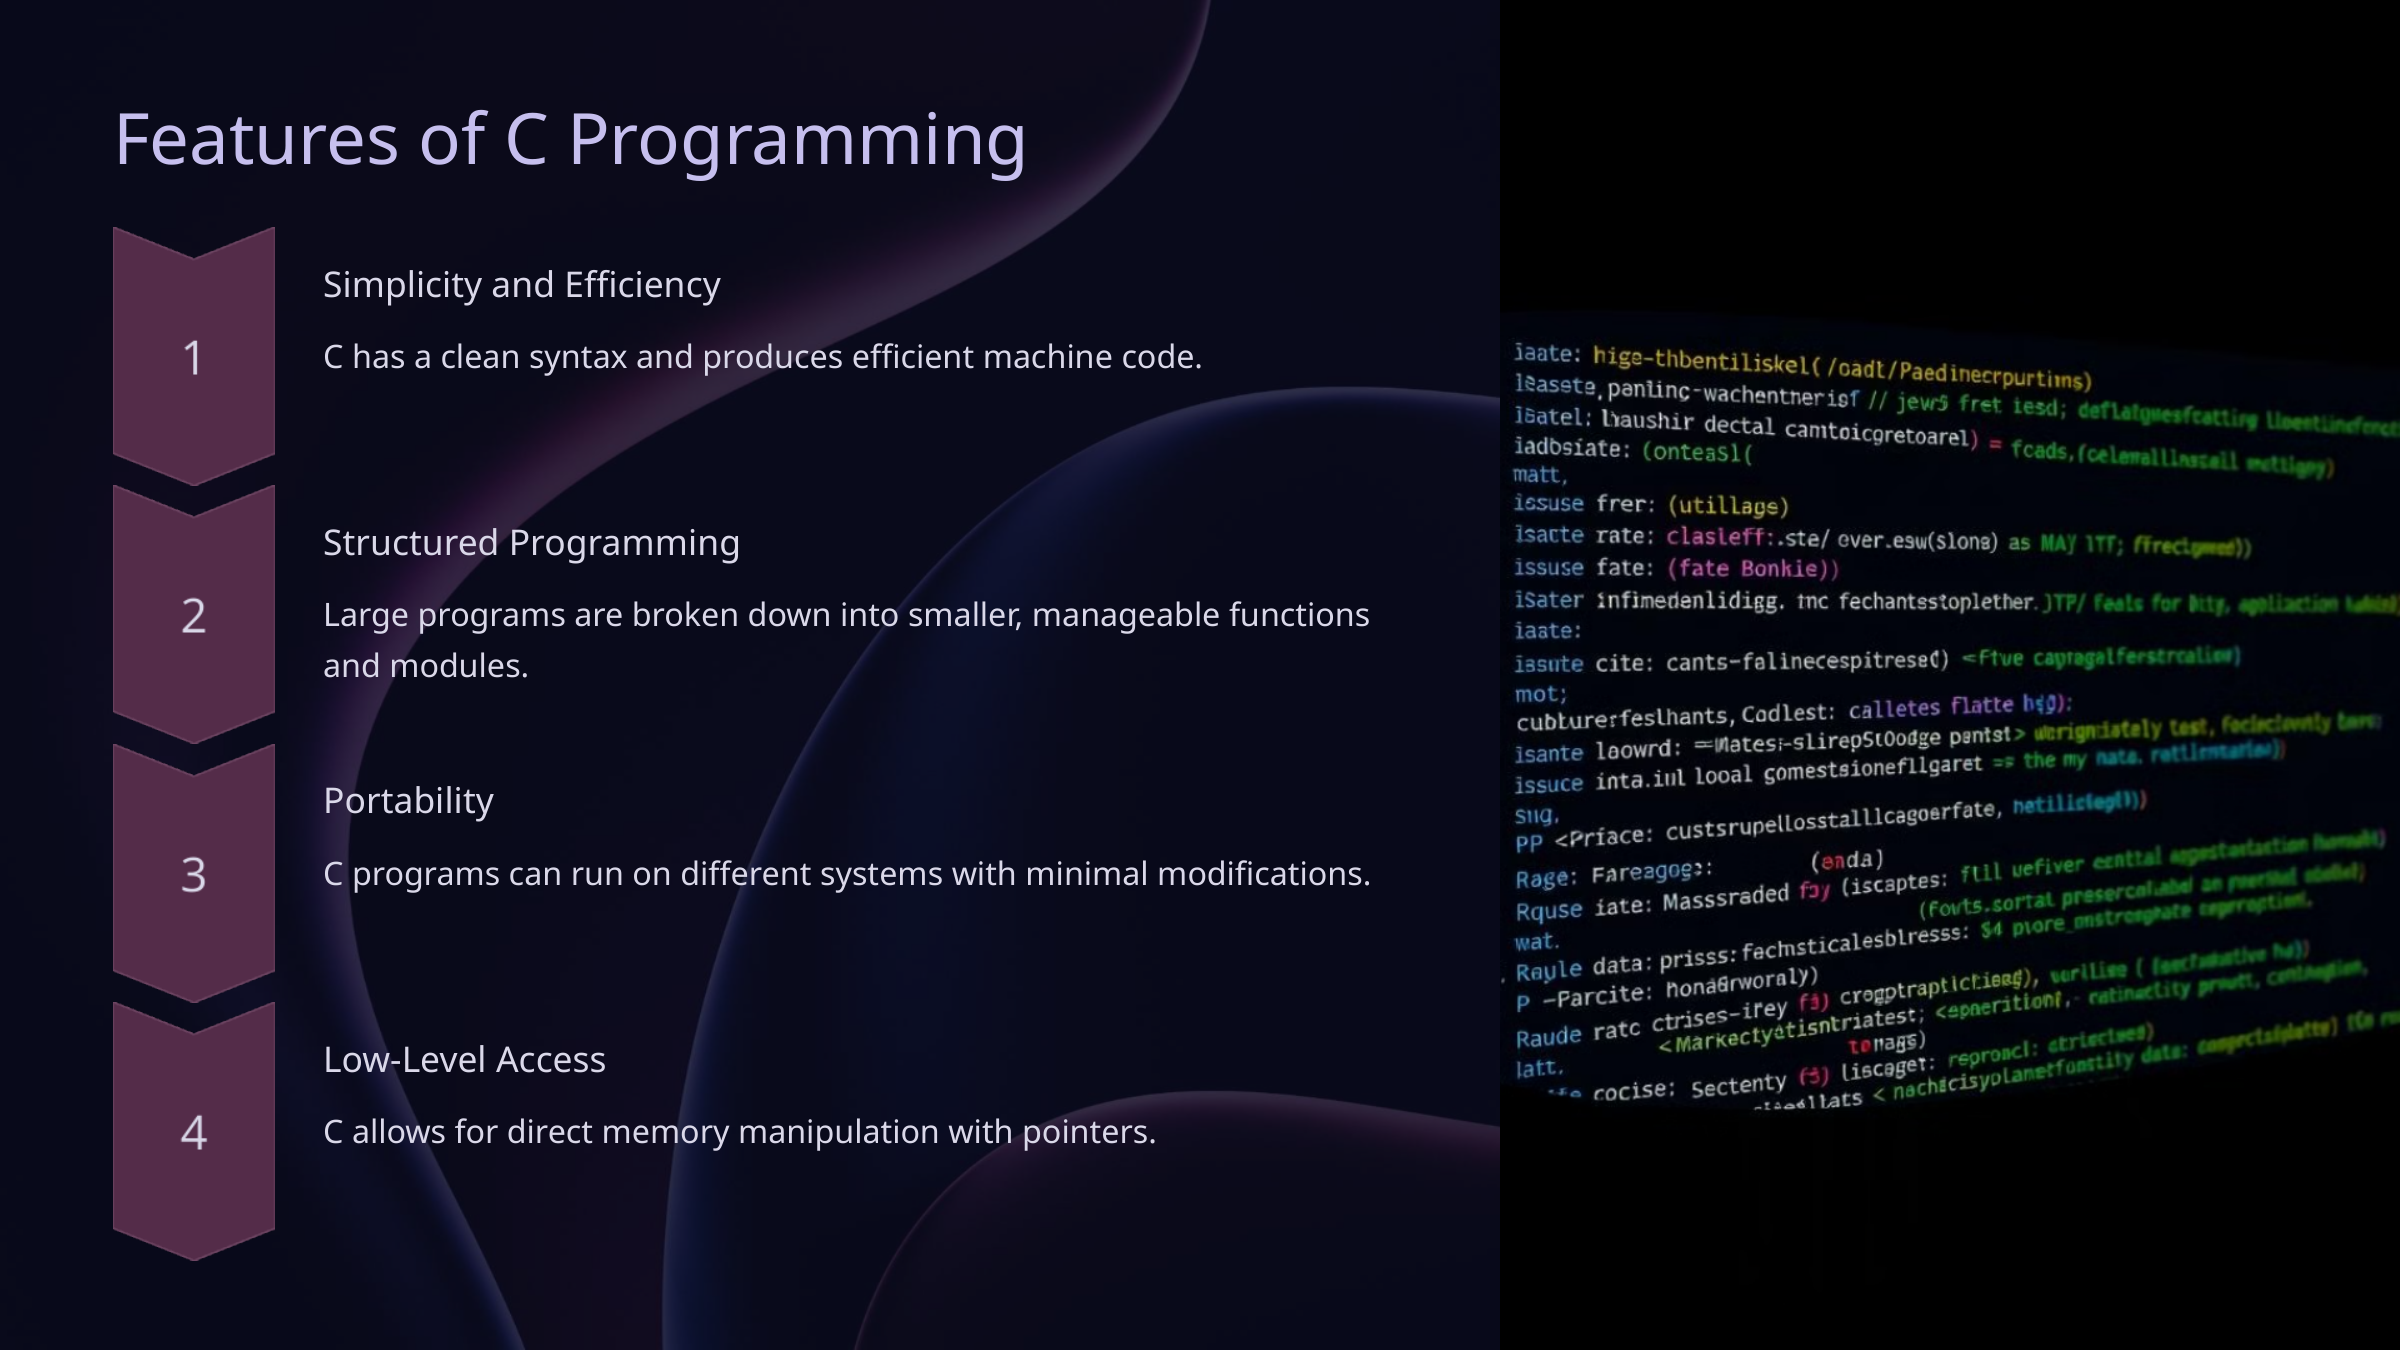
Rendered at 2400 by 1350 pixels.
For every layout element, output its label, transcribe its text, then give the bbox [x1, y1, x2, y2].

text_box Low-Level Access [323, 1034, 683, 1080]
picture [1499, 0, 2400, 1350]
picture [112, 227, 275, 1262]
text_box C allows for direct memory manipulation with pointers. [323, 1099, 1387, 1151]
text_box Features of C Programming [113, 88, 1076, 179]
text_box Portability [323, 776, 683, 822]
text_box C programs can run on different systems with minimal modifications. [323, 840, 1387, 893]
text_box Structured Programming [323, 517, 755, 563]
text_box Simplicity and Efficiency [323, 259, 749, 305]
text_box Large programs are broken down into smaller, manageable functions and modules. [323, 582, 1387, 686]
text_box C has a clean syntax and produces efficient machine code. [323, 323, 1387, 376]
